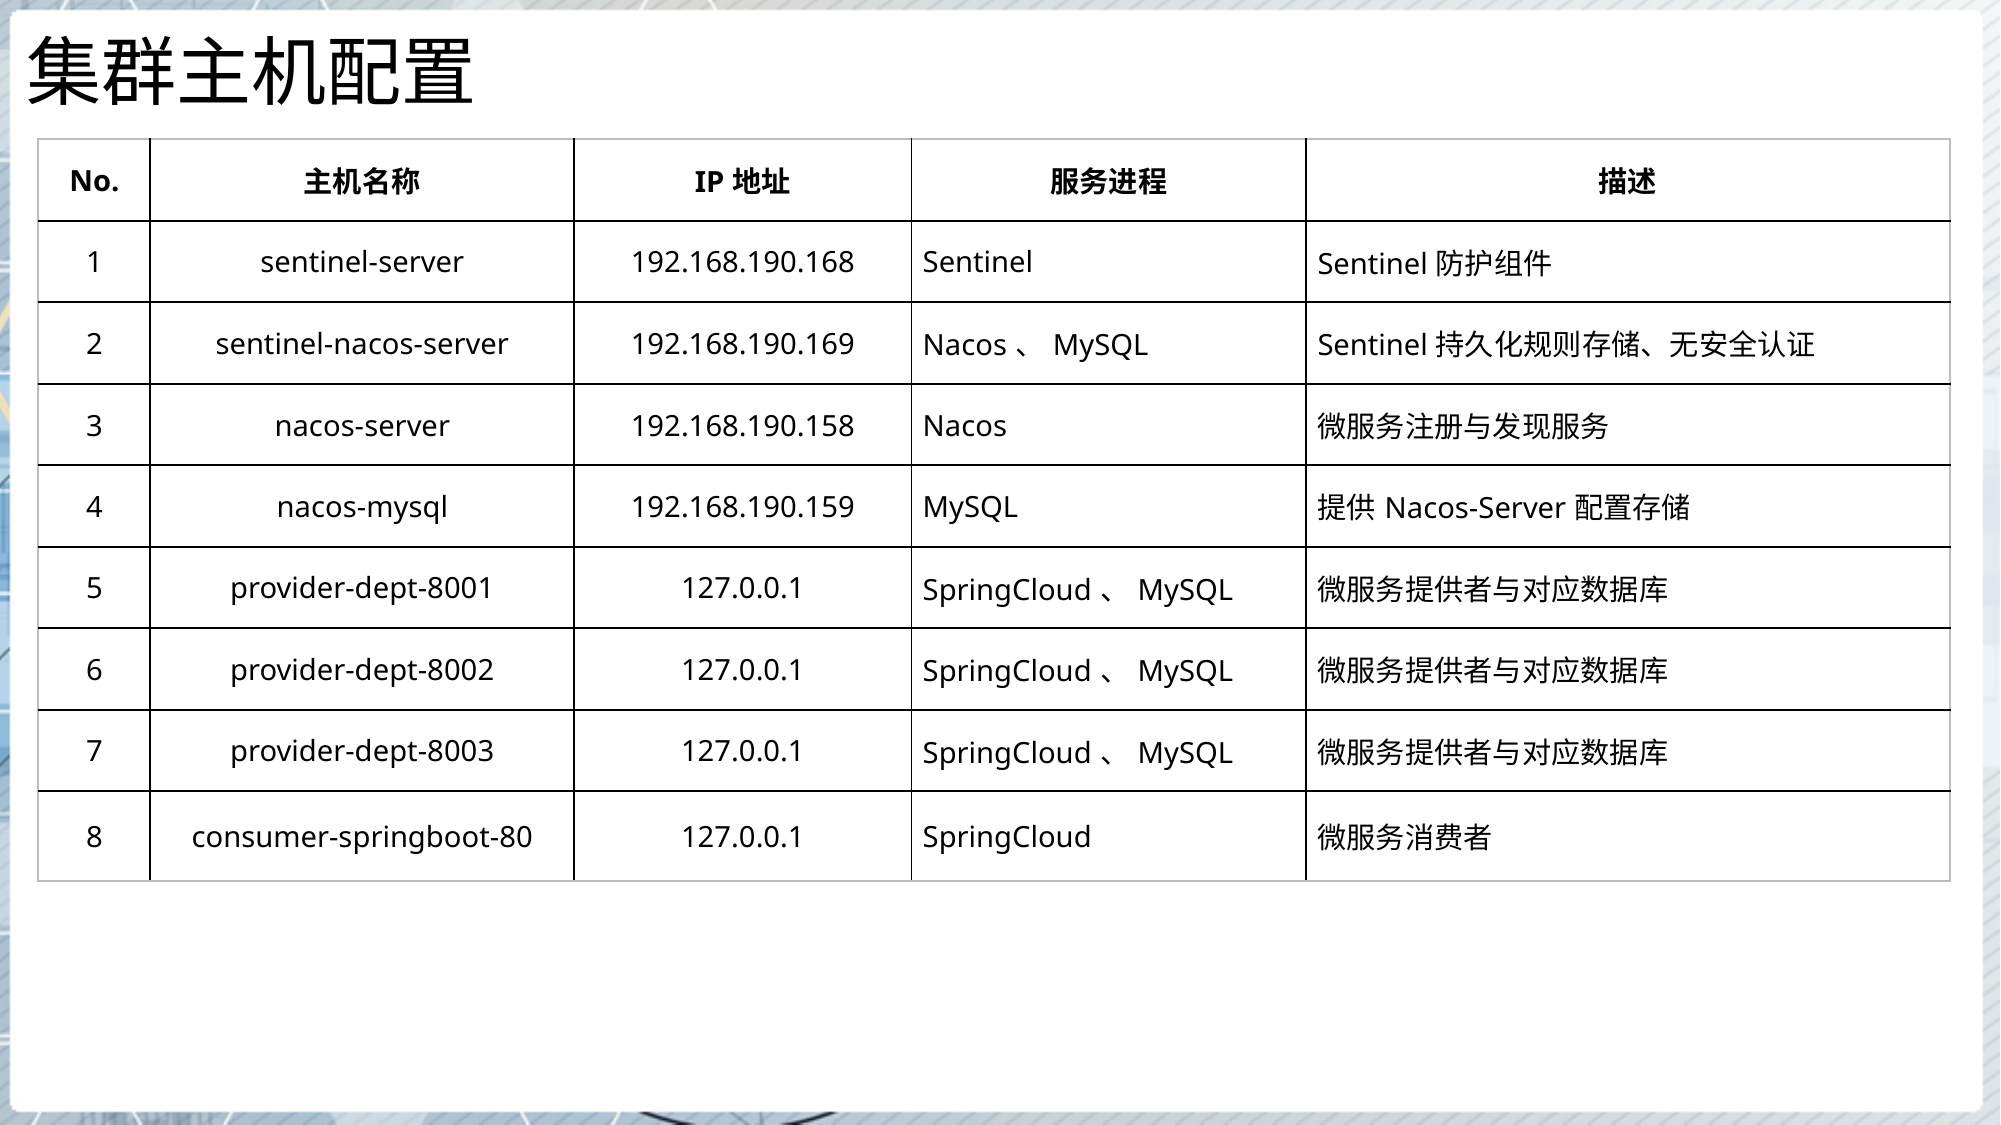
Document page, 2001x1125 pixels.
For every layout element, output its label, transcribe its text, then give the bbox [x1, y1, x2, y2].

table_cell 8 [39, 792, 149, 880]
table_cell 微服务注册与发现服务 [1307, 385, 1949, 464]
table_cell consumer-springboot-80 [151, 792, 573, 880]
table_cell 微服务提供者与对应数据库 [1307, 548, 1949, 627]
table_cell nacos-server [151, 385, 573, 464]
table_cell 127.0.0.1 [575, 629, 911, 709]
table_cell 1 [39, 222, 149, 301]
table_cell 微服务消费者 [1307, 792, 1949, 880]
table_cell 微服务提供者与对应数据库 [1307, 629, 1949, 709]
table_cell 7 [39, 711, 149, 790]
table_cell SpringCloud、MySQL [912, 548, 1305, 627]
table_header 服务进程 [912, 140, 1305, 220]
table_header IP地址 [575, 140, 911, 220]
table_cell provider-dept-8001 [151, 548, 573, 627]
picture [0, 0, 2000, 1125]
table_cell 192.168.190.169 [575, 303, 911, 383]
table_cell SpringCloud、MySQL [912, 711, 1305, 790]
table_cell 127.0.0.1 [575, 711, 911, 790]
table_cell Nacos、MySQL [912, 303, 1305, 383]
table_cell 6 [39, 629, 149, 709]
table_cell 3 [39, 385, 149, 464]
table_cell SpringCloud [912, 792, 1305, 880]
table_cell 192.168.190.158 [575, 385, 911, 464]
table_cell sentinel-server [151, 222, 573, 301]
table_header No. [39, 140, 149, 220]
table_cell 127.0.0.1 [575, 548, 911, 627]
table_cell 提供Nacos-Server配置存储 [1307, 466, 1949, 546]
table_cell 127.0.0.1 [575, 792, 911, 880]
table_cell Nacos [912, 385, 1305, 464]
title 集群主机配置 [11, 11, 1983, 140]
table_cell Sentinel持久化规则存储、无安全认证 [1307, 303, 1949, 383]
table_cell 4 [39, 466, 149, 546]
table_cell 微服务提供者与对应数据库 [1307, 711, 1949, 790]
table_cell sentinel-nacos-server [151, 303, 573, 383]
table_cell nacos-mysql [151, 466, 573, 546]
table_cell 192.168.190.168 [575, 222, 911, 301]
table_cell 2 [39, 303, 149, 383]
table_header 主机名称 [151, 140, 573, 220]
table_cell 5 [39, 548, 149, 627]
table_cell 192.168.190.159 [575, 466, 911, 546]
table_cell Sentinel防护组件 [1307, 222, 1949, 301]
table_cell provider-dept-8002 [151, 629, 573, 709]
table_cell provider-dept-8003 [151, 711, 573, 790]
table_header 描述 [1307, 140, 1949, 220]
table_cell SpringCloud、MySQL [912, 629, 1305, 709]
table_cell MySQL [912, 466, 1305, 546]
table_cell Sentinel [912, 222, 1305, 301]
